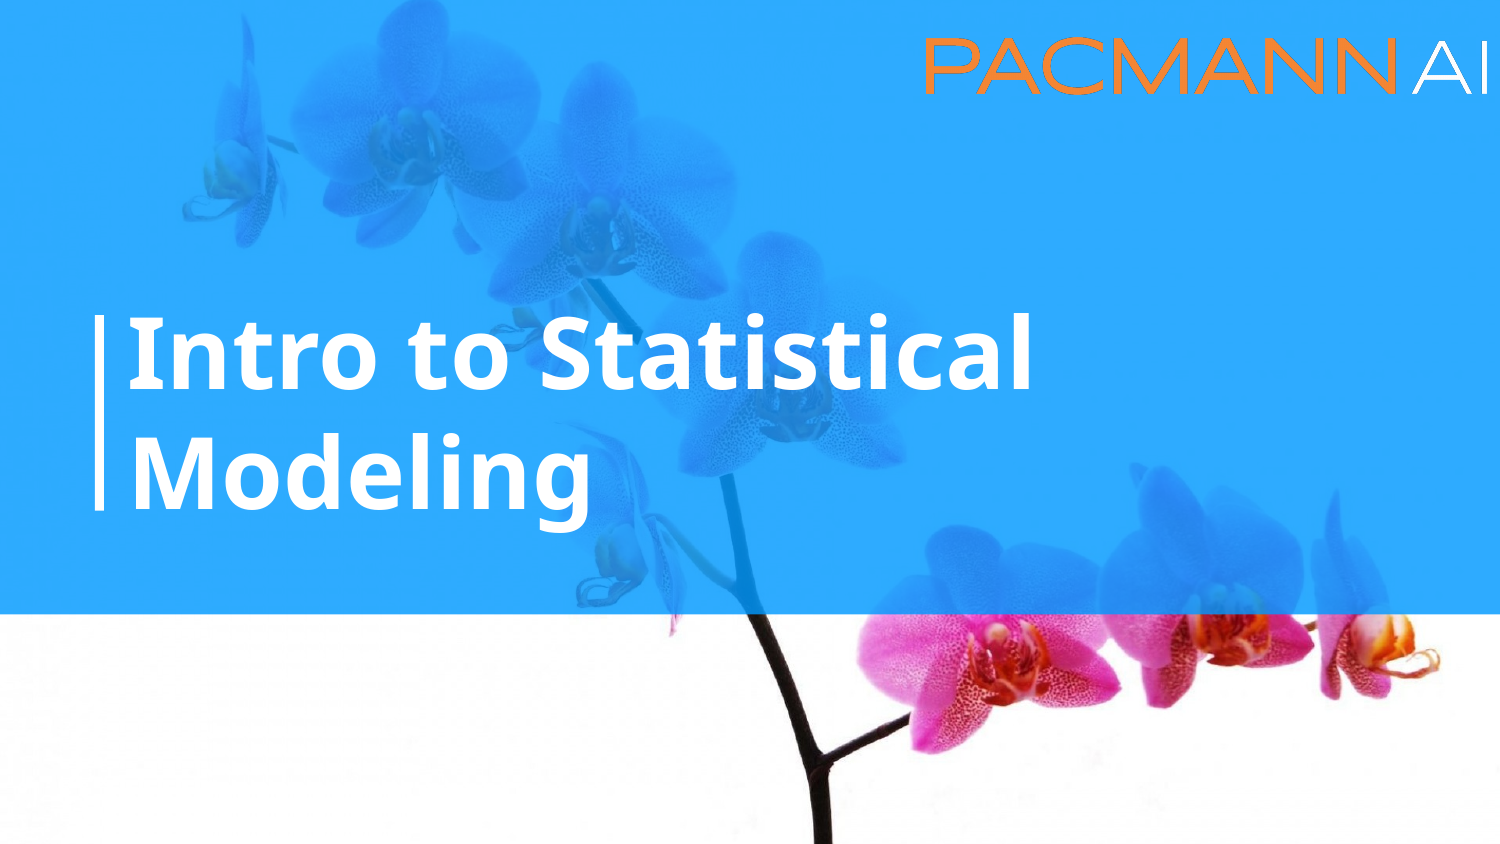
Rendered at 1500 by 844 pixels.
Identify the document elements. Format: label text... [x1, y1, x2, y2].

title Intro to Statistical Modeling [112, 314, 1462, 505]
picture [0, 615, 1500, 844]
picture [925, 37, 1487, 95]
